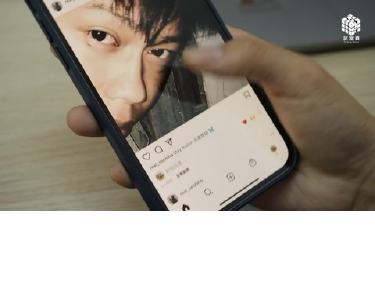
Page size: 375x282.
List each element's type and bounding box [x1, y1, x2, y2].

picture [0, 0, 375, 212]
